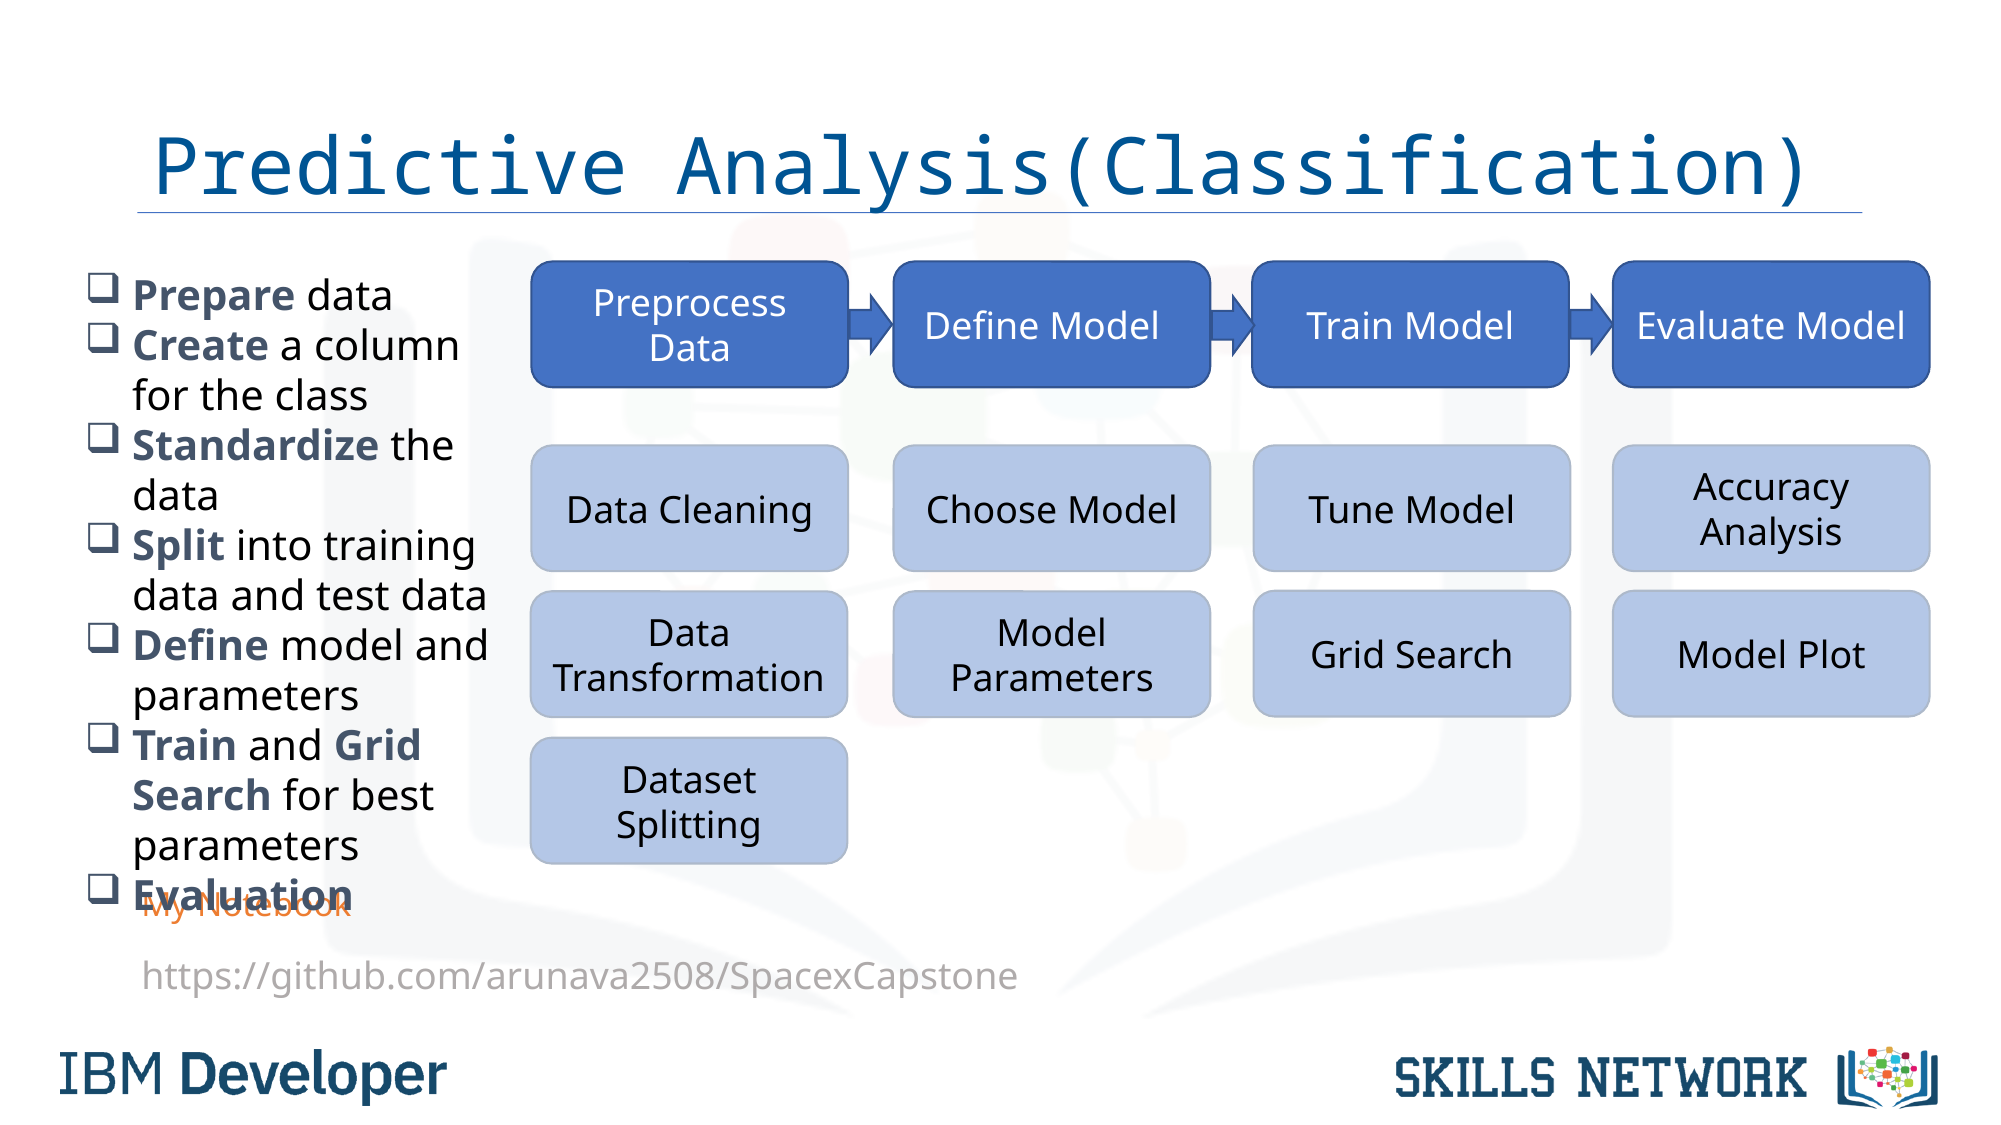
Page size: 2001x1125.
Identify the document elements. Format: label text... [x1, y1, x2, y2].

title Predictive Analysis(Classification) [137, 59, 1863, 278]
text_box Model Plot [1611, 589, 1931, 718]
text_box Prepare data Create a column for the class Standardize the data Split into training data and test data Define model and parameters Train and Grid Search for best parameters Evaluation [70, 261, 529, 927]
text_box Accuracy Analysis [1611, 444, 1931, 573]
text_box Preprocess Data [530, 260, 850, 389]
text_box [848, 292, 894, 357]
text_box Grid Search [1252, 589, 1572, 718]
picture [55, 1045, 459, 1108]
text_box Model Parameters [892, 590, 1212, 719]
text_box Train Model [1251, 260, 1570, 389]
picture [1390, 1054, 1945, 1111]
text_box Evaluate Model [1611, 260, 1931, 389]
text_box Define Model [892, 260, 1212, 389]
text_box Data Cleaning [530, 444, 850, 573]
text_box Data Transformation [529, 590, 849, 719]
text_box [1569, 292, 1615, 357]
text_box Choose Model [892, 444, 1212, 573]
text_box Tune Model [1252, 444, 1572, 573]
text_box [1210, 293, 1256, 358]
text_box My Notebook https://github.com/arunava2508/SpacexCapstone [126, 875, 1955, 1054]
text_box Dataset Splitting [529, 736, 849, 865]
